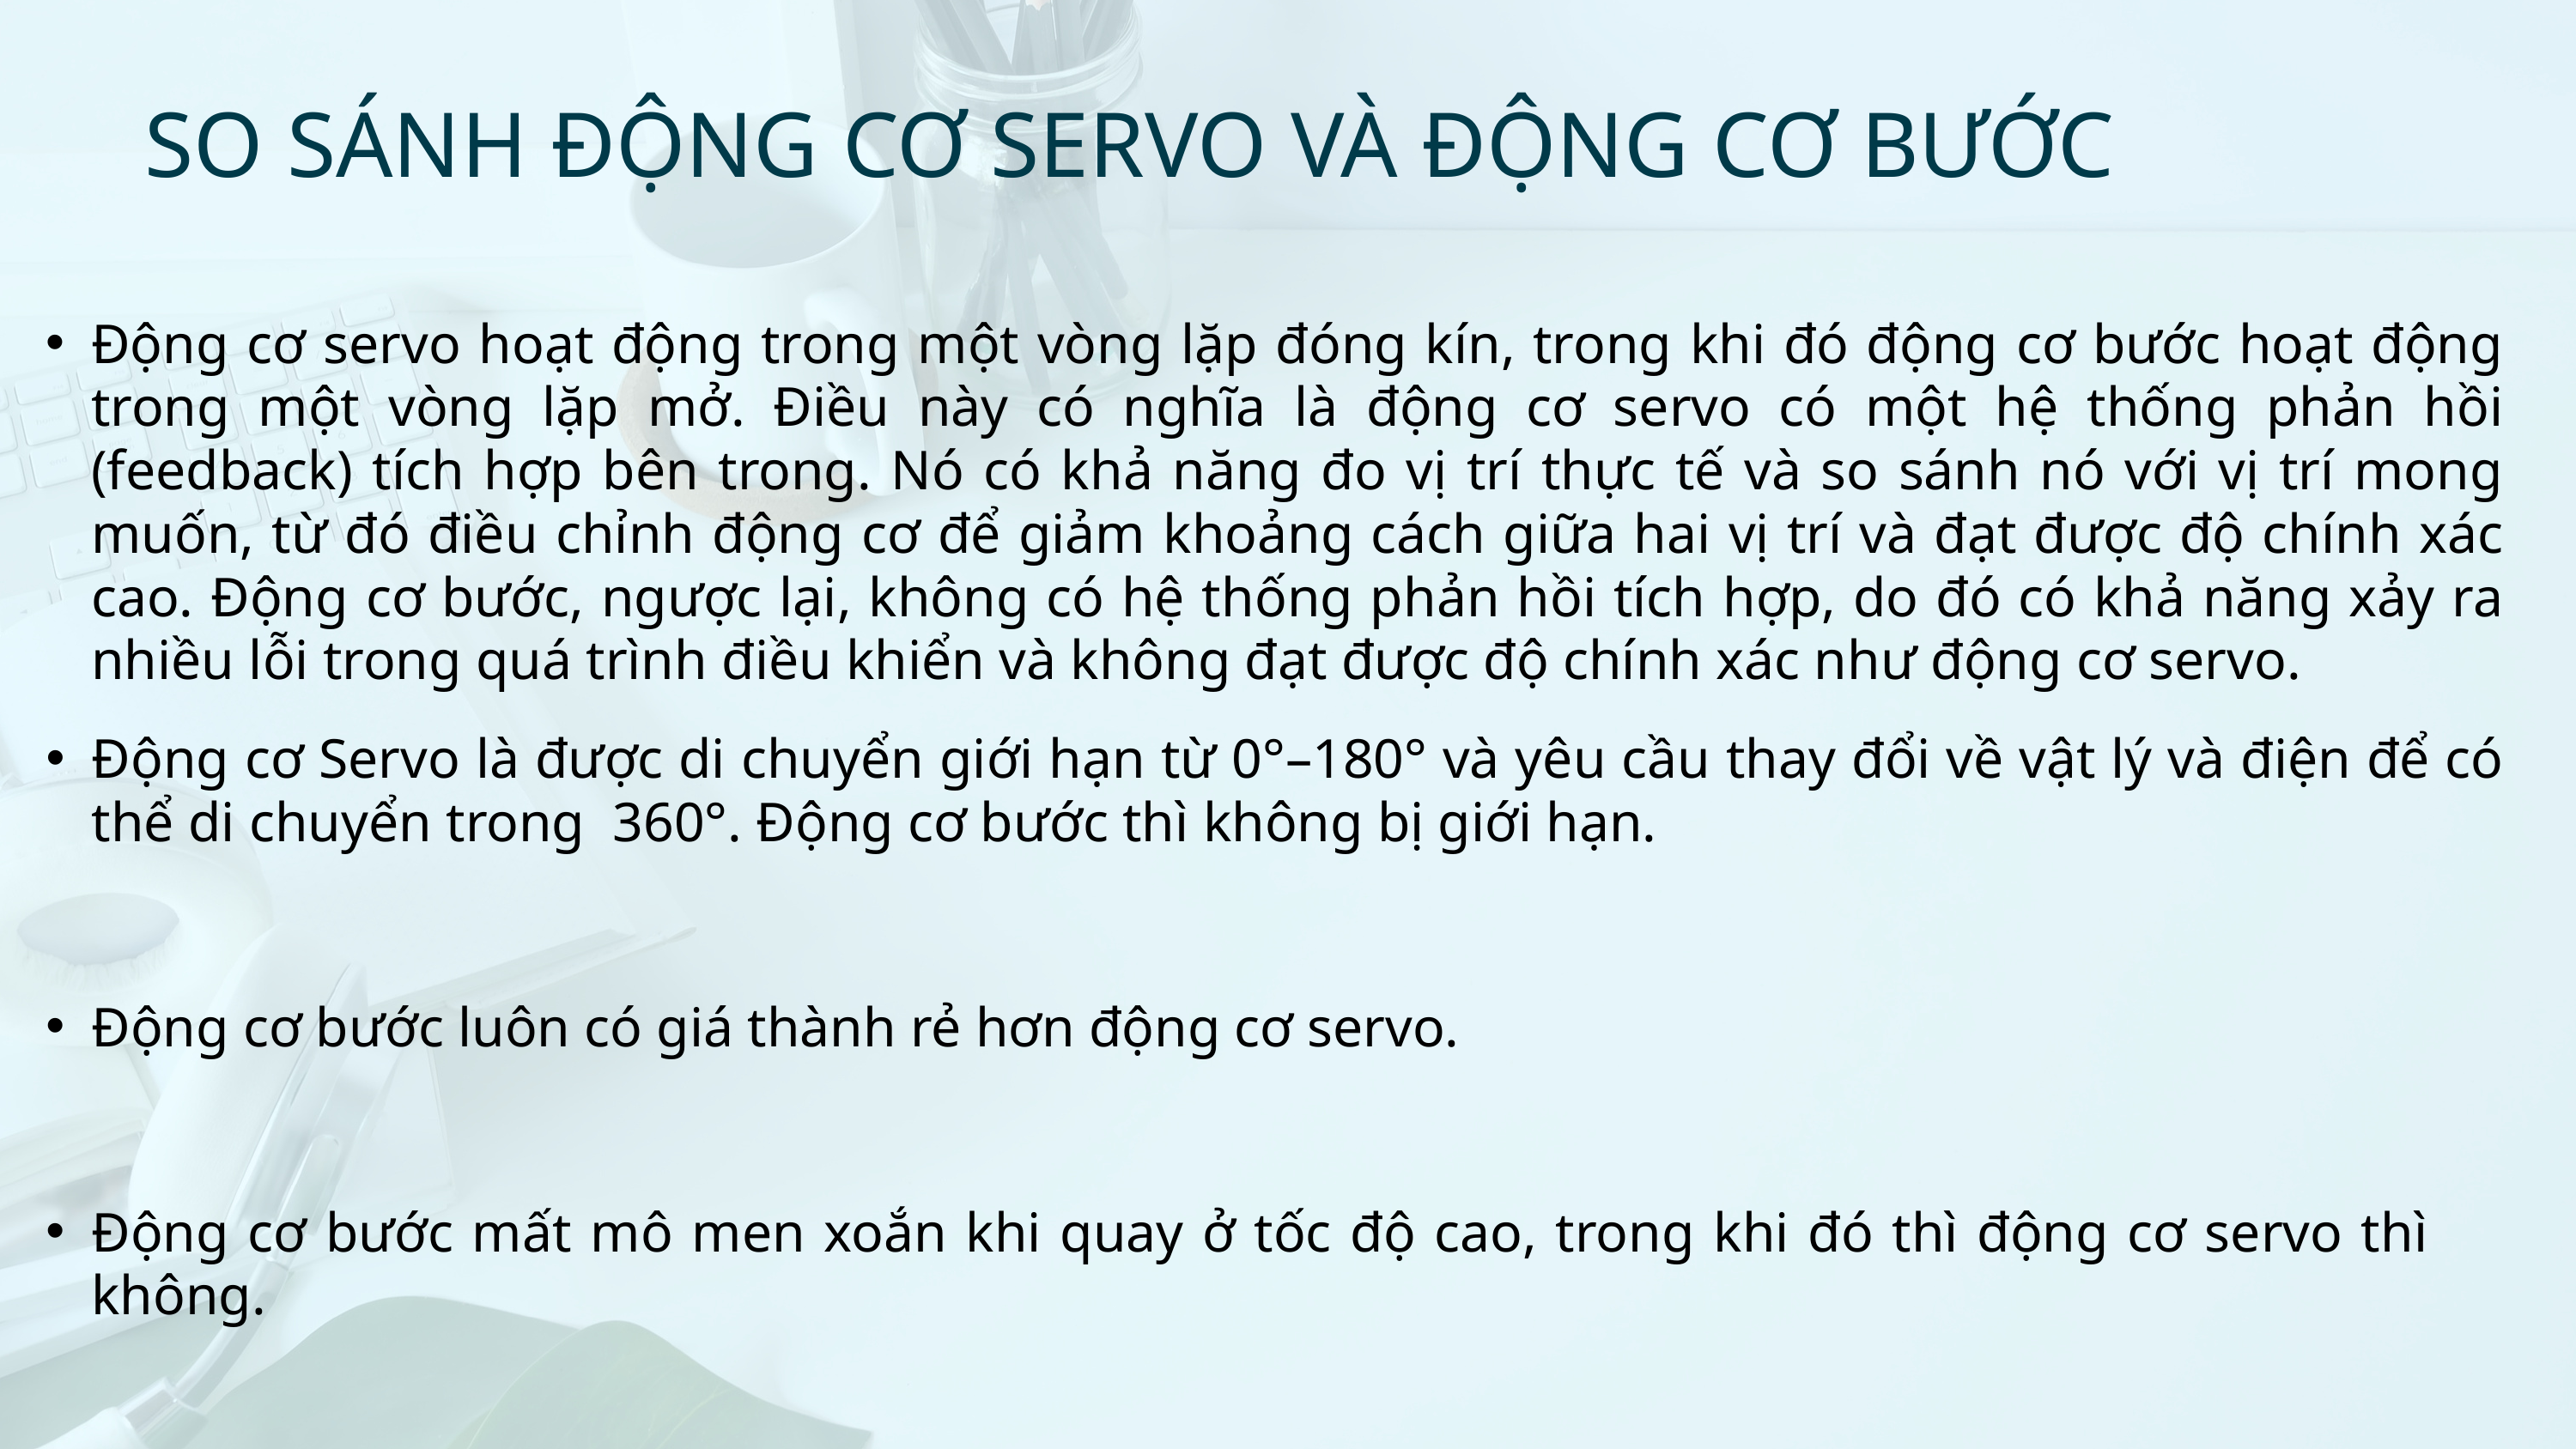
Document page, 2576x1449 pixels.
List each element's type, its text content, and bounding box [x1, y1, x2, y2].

text_box Động cơ servo hoạt động trong một vòng lặp đóng kín, trong khi đó động cơ bước hoạt động trong một vòng lặp mở. Điều này có nghĩa là động cơ servo có một hệ thống phản hồi (feedback) tích hợp bên trong. Nó có khả năng đo vị trí thực tế và so sánh nó với vị trí mong muốn, từ đó điều chỉnh động cơ để giảm khoảng cách giữa hai vị trí và đạt được độ chính xác cao. Động cơ bước, ngược lại, không có hệ thống phản hồi tích hợp, do đó có khả năng xảy ra nhiều lỗi trong quá trình điều khiển và không đạt được độ chính xác như động cơ servo. [0, 310, 2507, 691]
text_box Động cơ Servo là được di chuyển giới hạn từ 0°–180° và yêu cầu thay đổi về vật lý và điện để có thể di chuyển trong 360°. Động cơ bước thì không bị giới hạn. [0, 725, 2507, 916]
text_box [0, 0, 2576, 1449]
text_box Động cơ bước luôn có giá thành rẻ hơn động cơ servo. [0, 993, 1825, 1121]
text_box Động cơ bước mất mô men xoắn khi quay ở tốc độ cao, trong khi đó thì động cơ servo thì không. [0, 1198, 2432, 1390]
text_box SO SÁNH ĐỘNG CƠ SERVO VÀ ĐỘNG CƠ BƯỚC [144, 96, 2208, 196]
